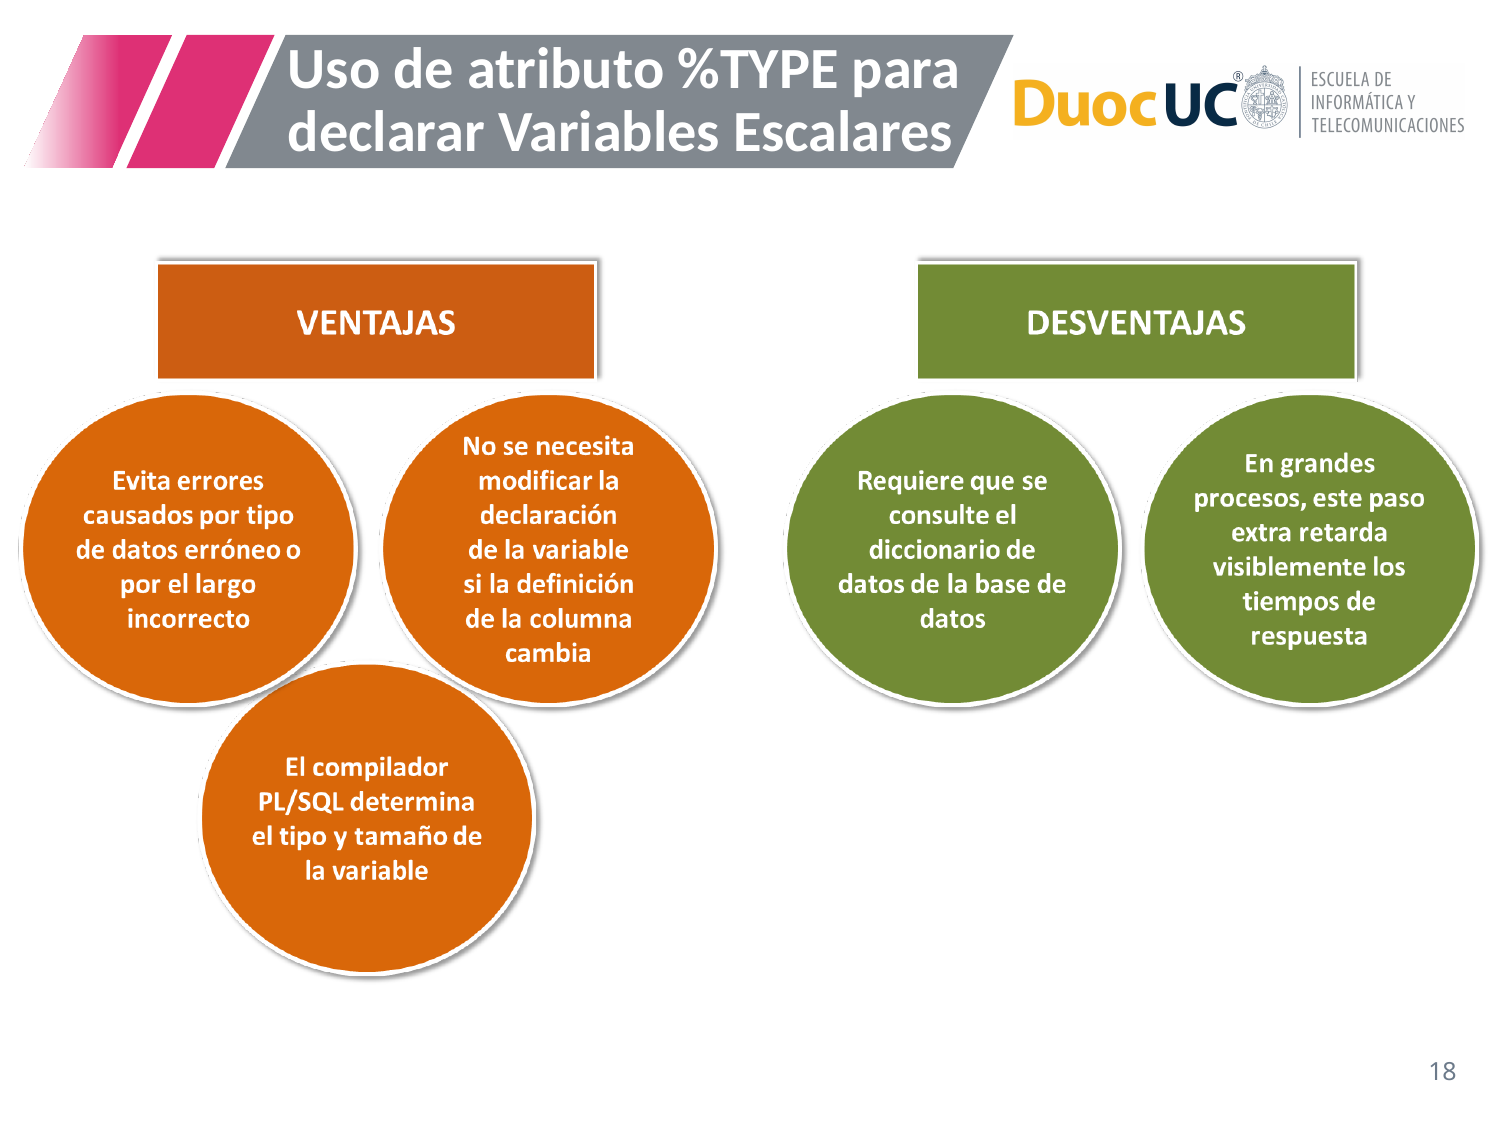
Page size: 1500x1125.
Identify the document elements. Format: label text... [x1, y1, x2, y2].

title Uso de atributo %TYPE para declarar Variables Escalares [272, 34, 997, 169]
picture [15, 251, 1489, 987]
picture [1013, 63, 1465, 140]
